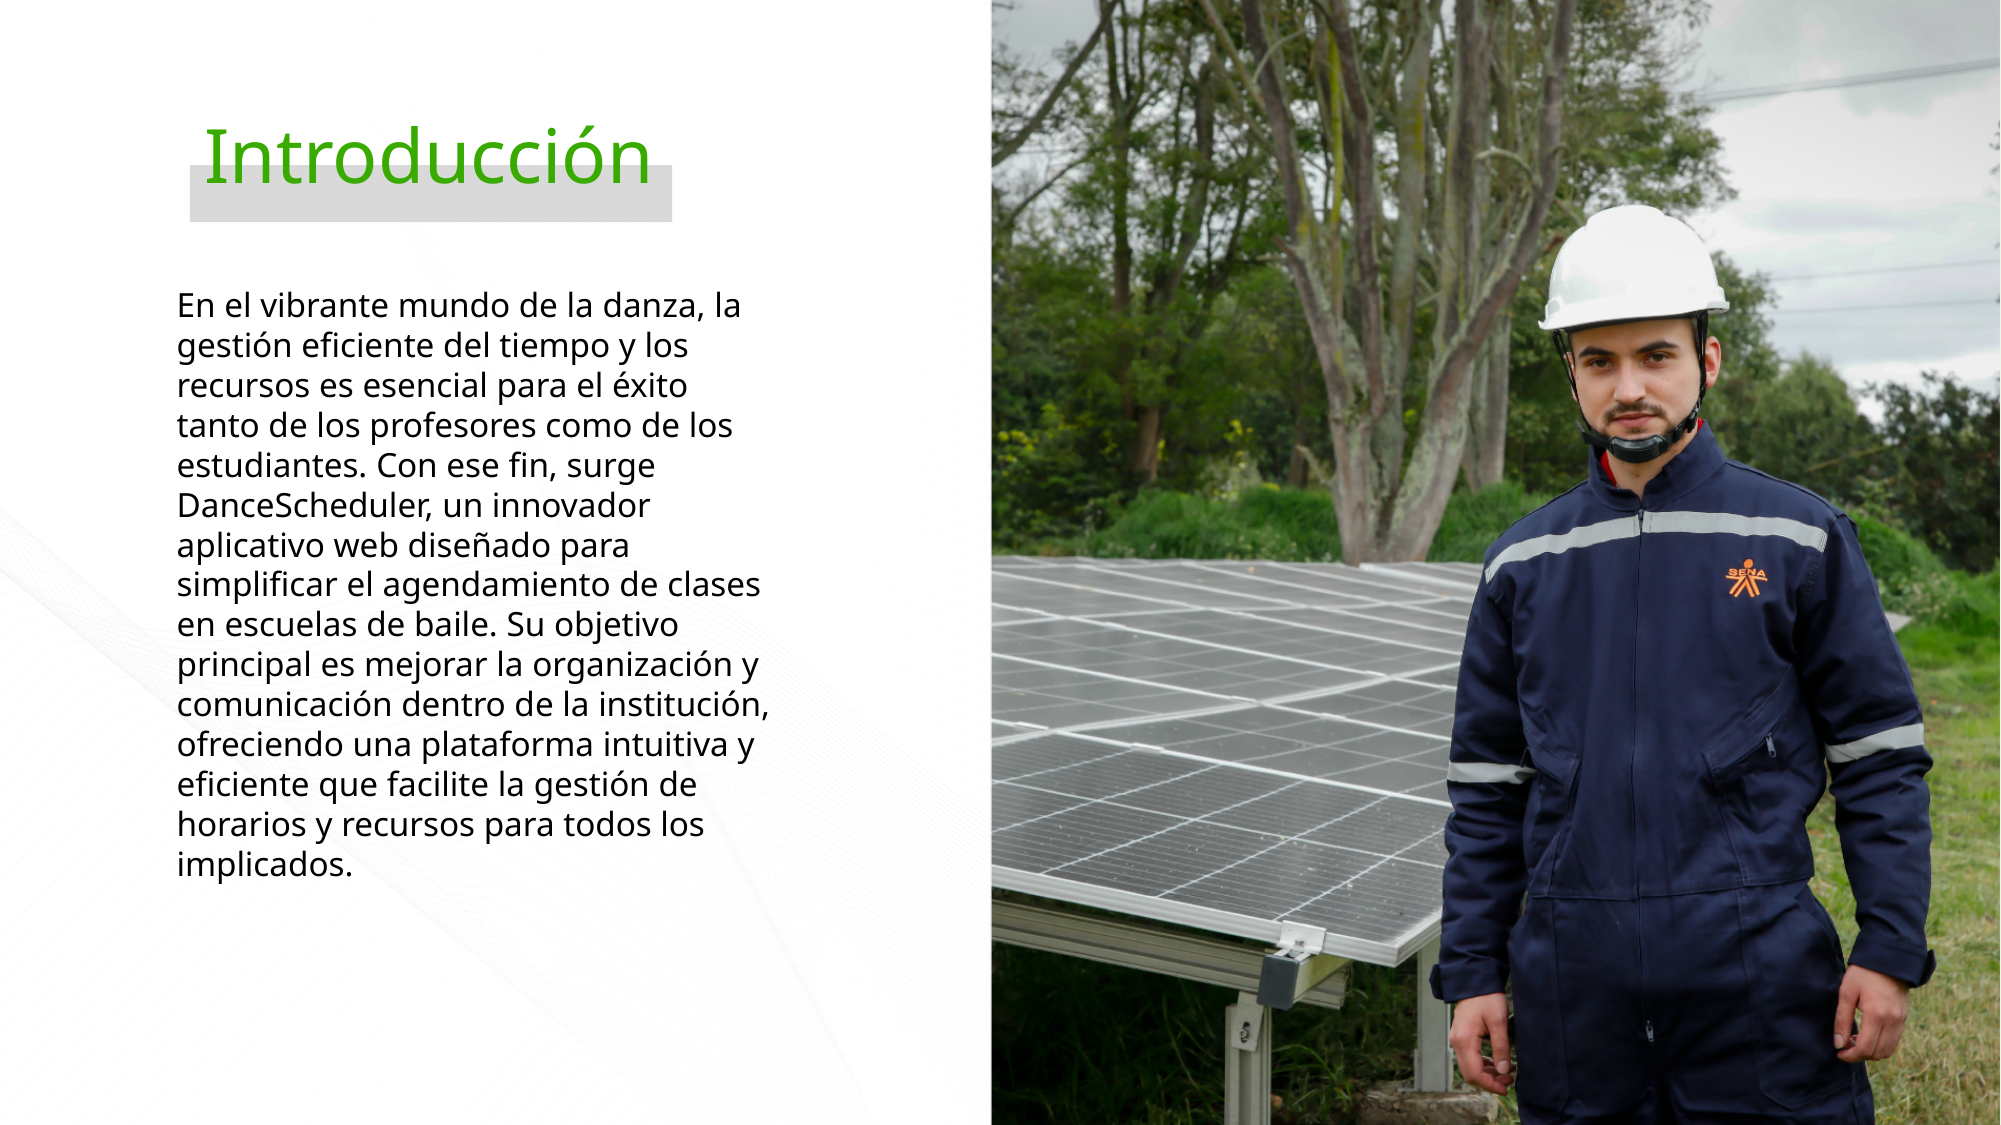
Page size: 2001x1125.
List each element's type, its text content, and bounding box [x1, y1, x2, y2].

text_box Introducción [189, 111, 599, 223]
text_box En el vibrante mundo de la danza, la gestión eficiente del tiempo y los recursos es esencial para el éxito tanto de los profesores como de los estudiantes. Con ese fin, surge DanceScheduler, un innovador aplicativo web diseñado para simplificar el agendamiento de clases en escuelas de baile. Su objetivo principal es mejorar la organización y comunicación dentro de la institución, ofreciendo una plataforma intuitiva y eficiente que facilite la gestión de horarios y recursos para todos los implicados. [161, 276, 599, 891]
picture [0, 0, 2001, 1125]
